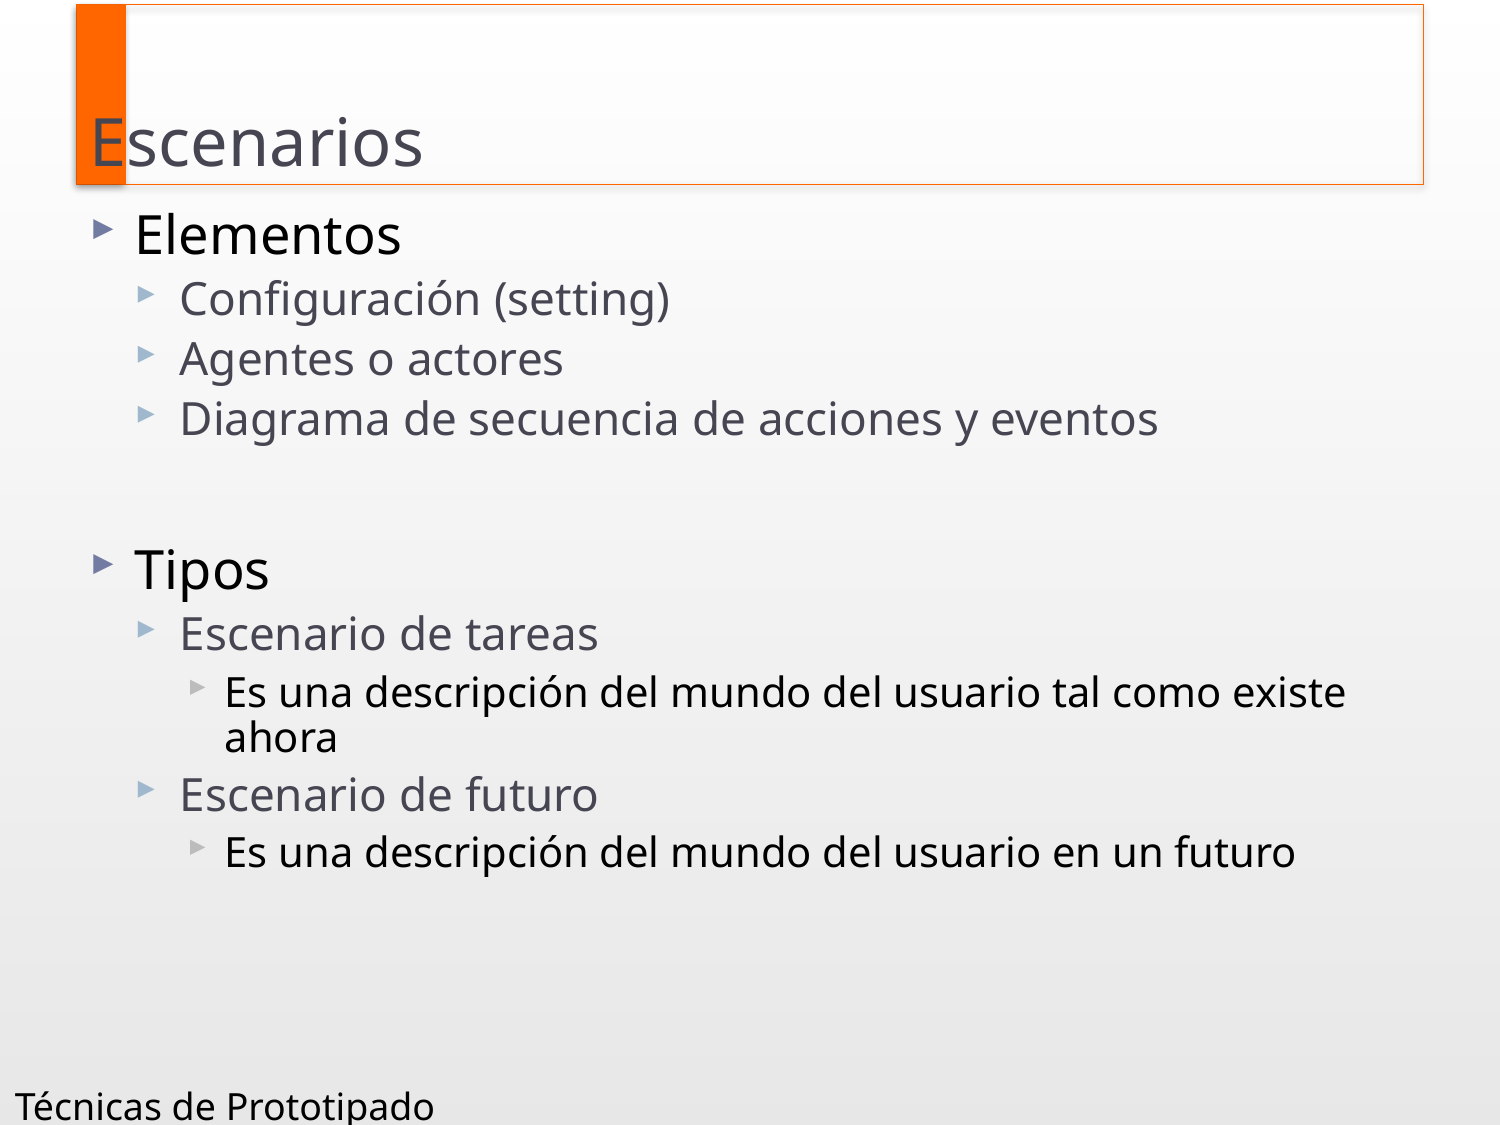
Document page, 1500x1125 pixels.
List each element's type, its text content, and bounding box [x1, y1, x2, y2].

title Escenarios [75, 24, 1425, 188]
list Elementos Configuración (setting) Agentes o actores Diagrama de secuencia de acciones y eventos Tipos Escenario de tareas Es una descripción del mundo del usuario tal como existe ahora Escenario de futuro Es una descripción del mundo del usuario en un futuro [75, 200, 1425, 1047]
footer Técnicas de Prototipado [0, 1075, 1317, 1125]
